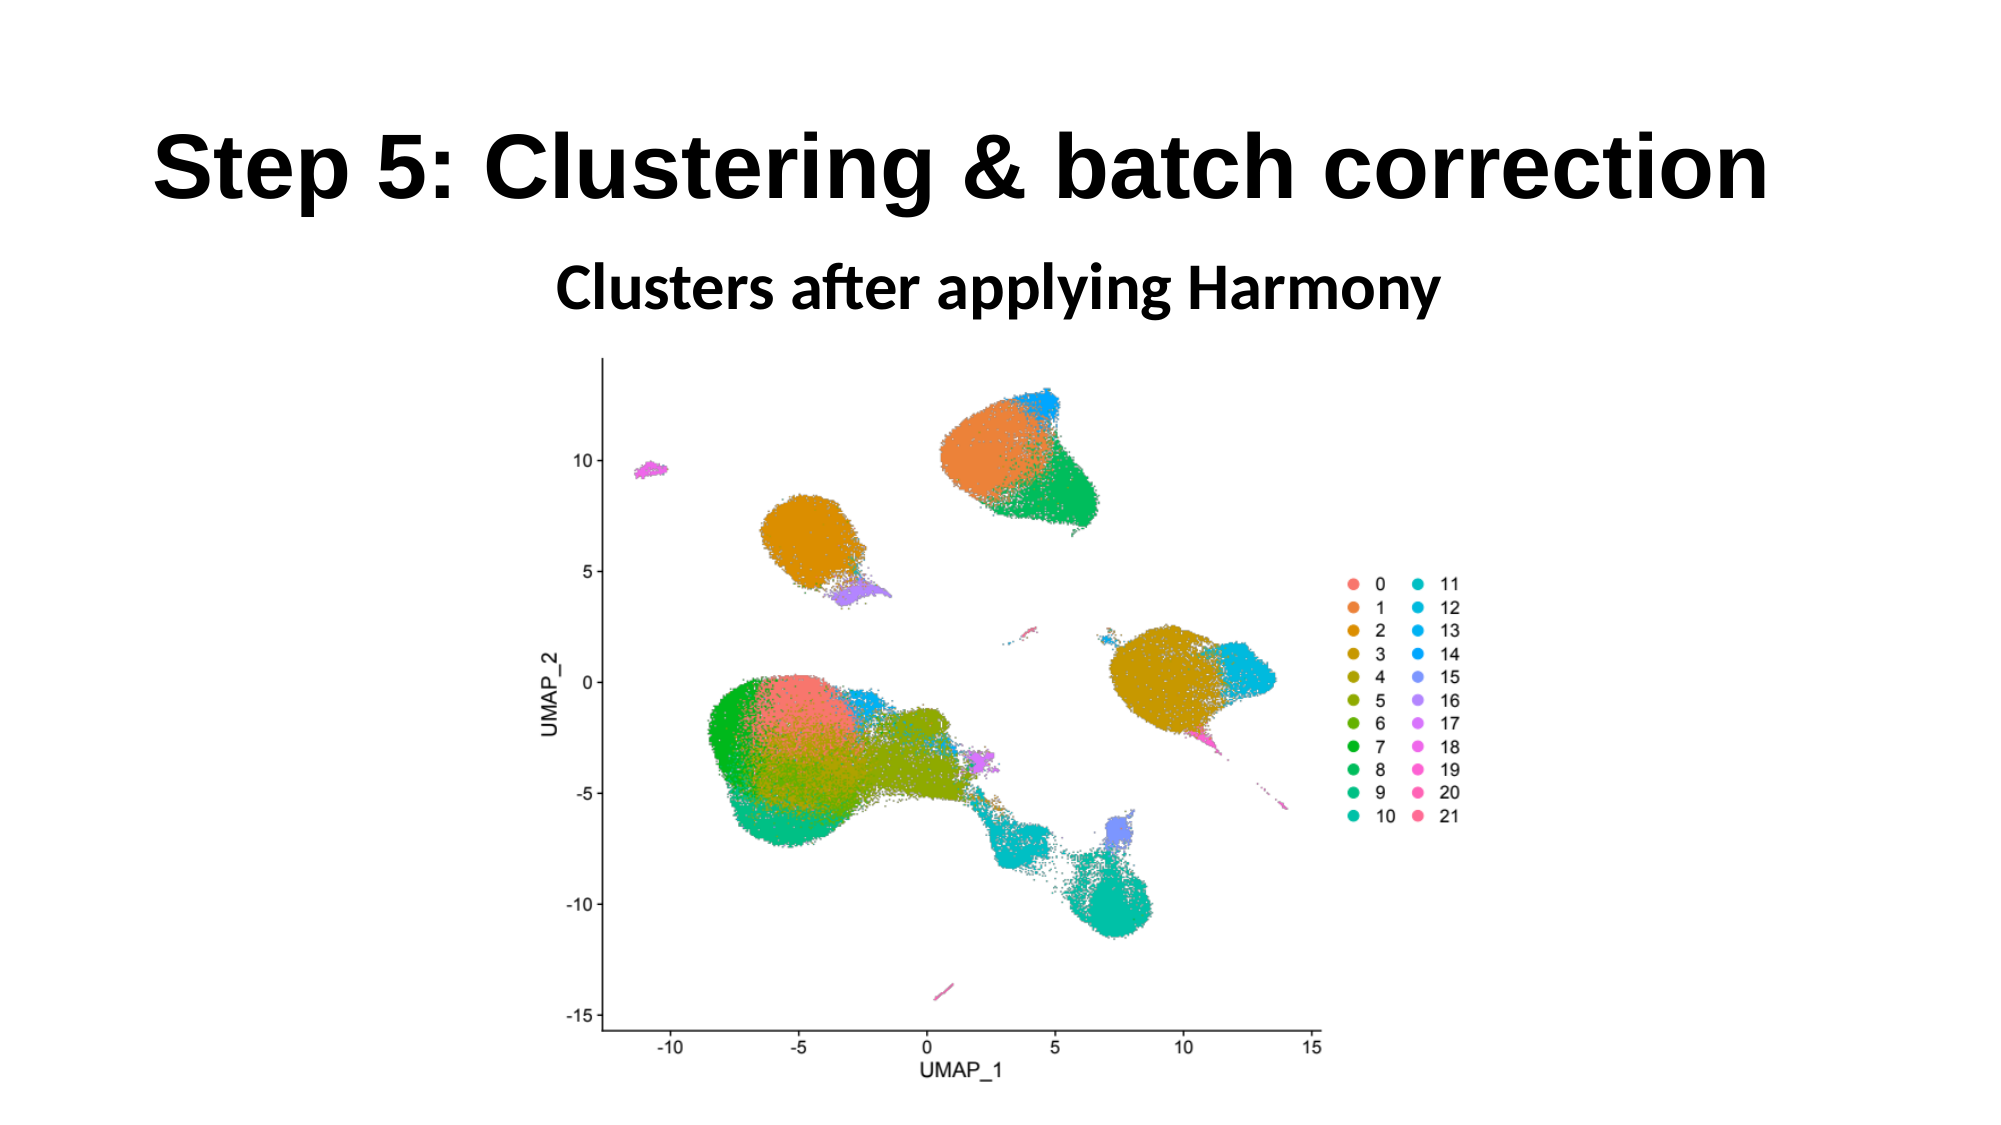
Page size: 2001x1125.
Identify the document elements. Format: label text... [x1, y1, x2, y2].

title Step 5: Clustering & batch correction [137, 59, 1863, 278]
picture [523, 340, 1477, 1099]
text_box Clusters after applying Harmony [407, 235, 1593, 331]
